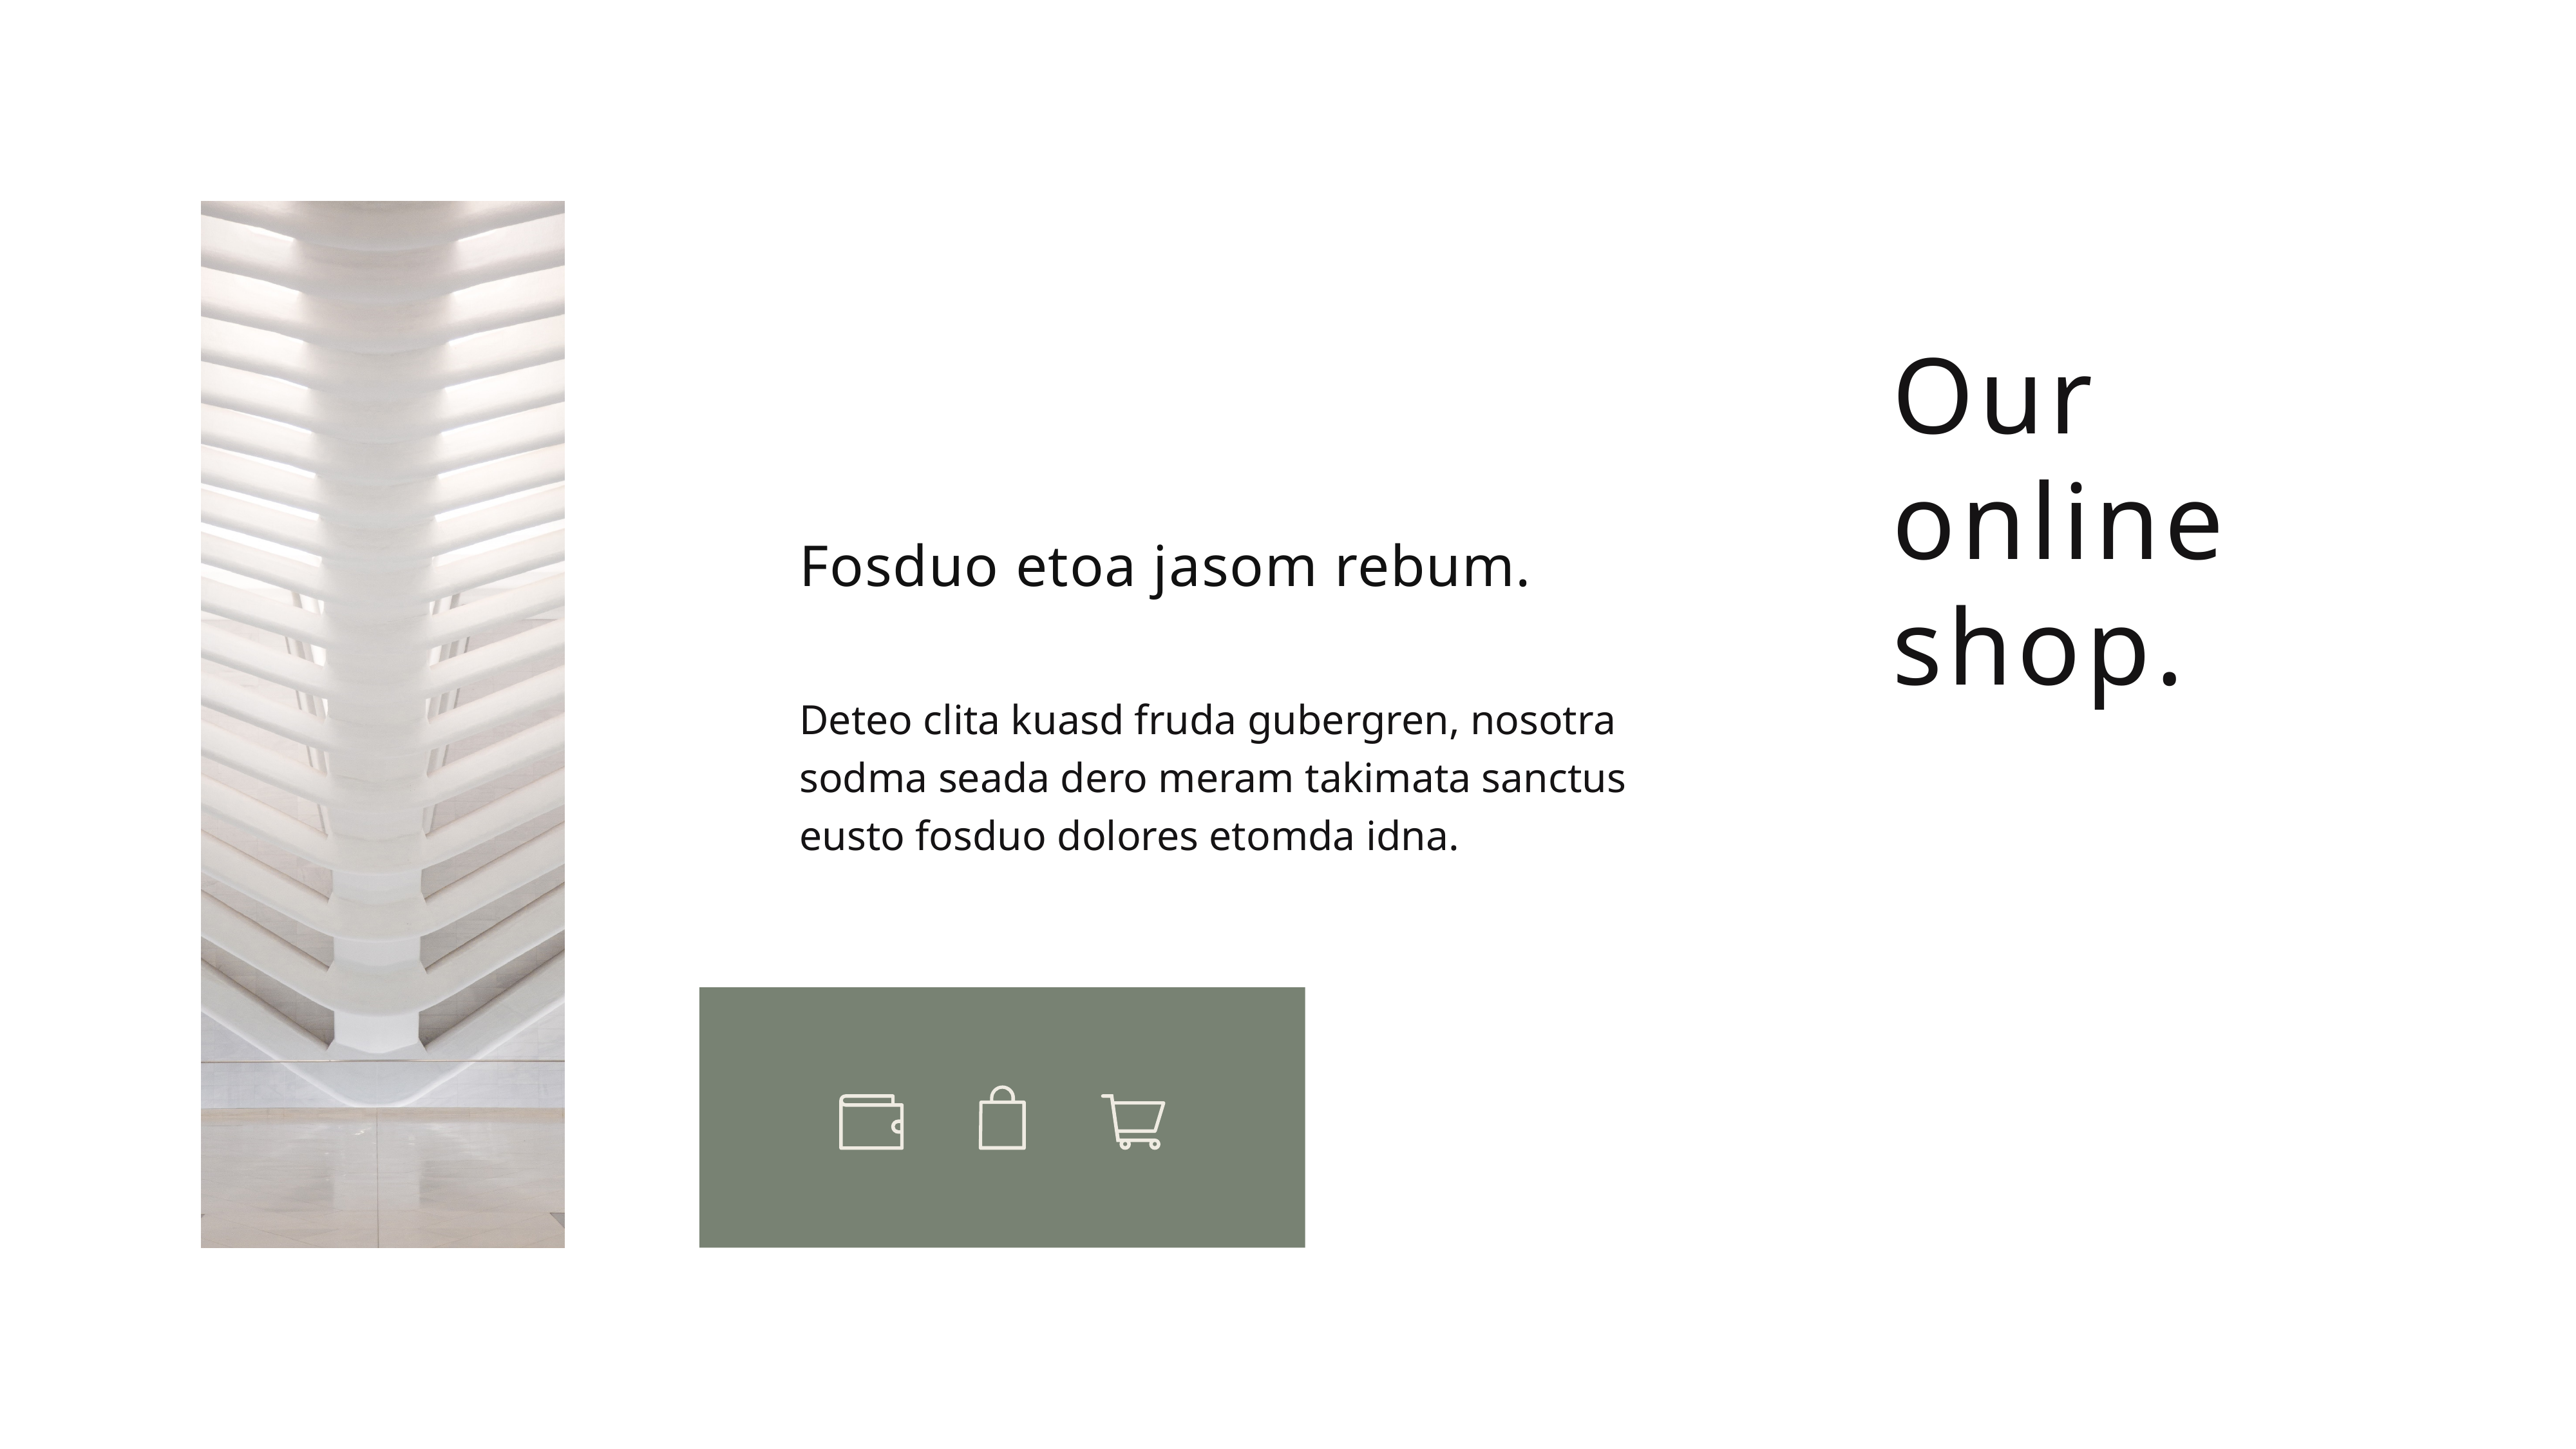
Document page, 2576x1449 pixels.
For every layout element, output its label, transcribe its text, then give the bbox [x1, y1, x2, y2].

picture [201, 201, 565, 1248]
text_box [1101, 1094, 1166, 1150]
text_box Fosduo etoa jasom rebum. [794, 518, 1734, 603]
text_box [839, 1094, 904, 1150]
text_box [699, 987, 1305, 1248]
text_box Our online shop. [1888, 324, 2275, 711]
text_box Deteo clita kuasd fruda gubergren, nosotra sodma seada dero meram takimata sanctus eusto fosduo dolores etomda idna. [794, 679, 1643, 863]
text_box [978, 1085, 1026, 1150]
